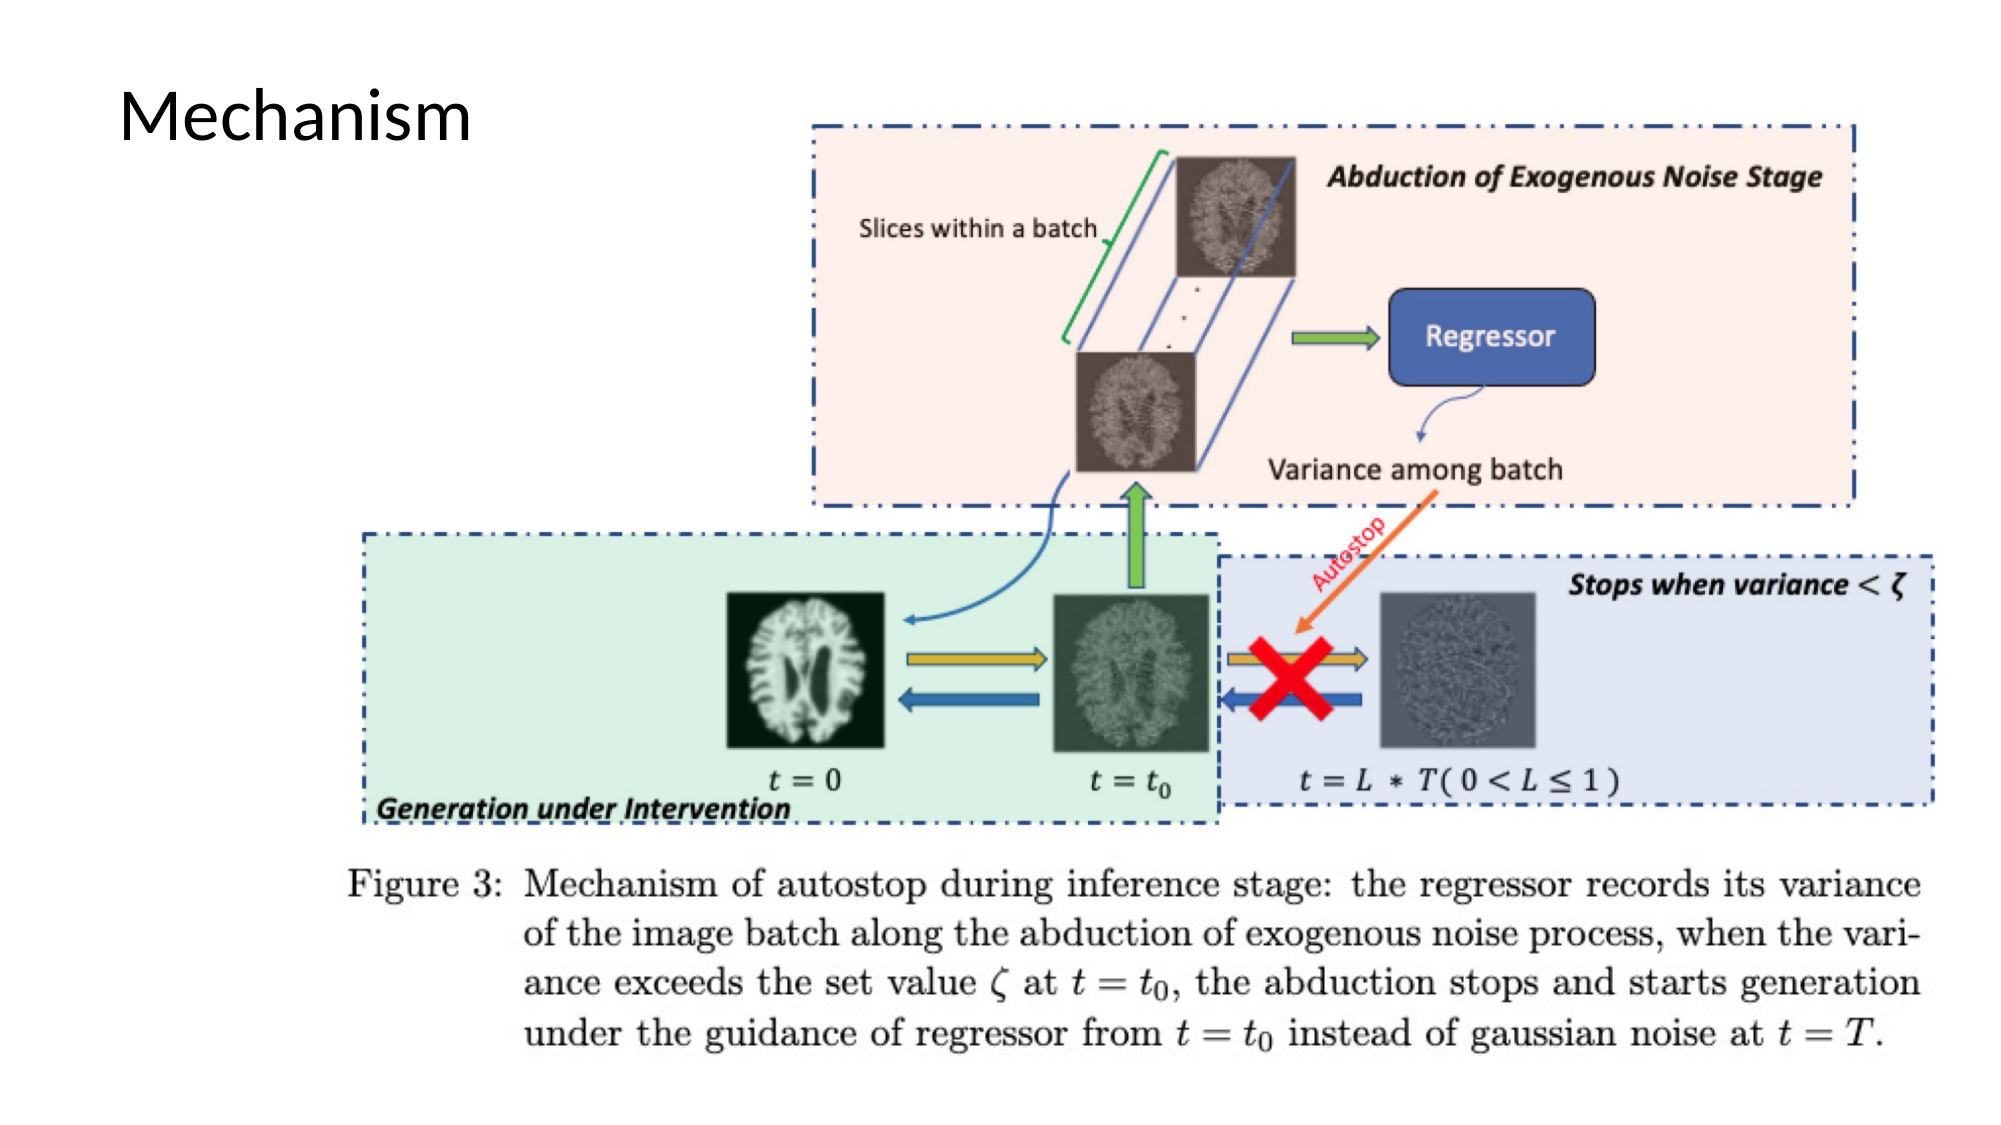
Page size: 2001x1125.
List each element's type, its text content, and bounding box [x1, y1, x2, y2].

text_box Mechanism [103, 57, 489, 163]
picture [306, 110, 1995, 1089]
